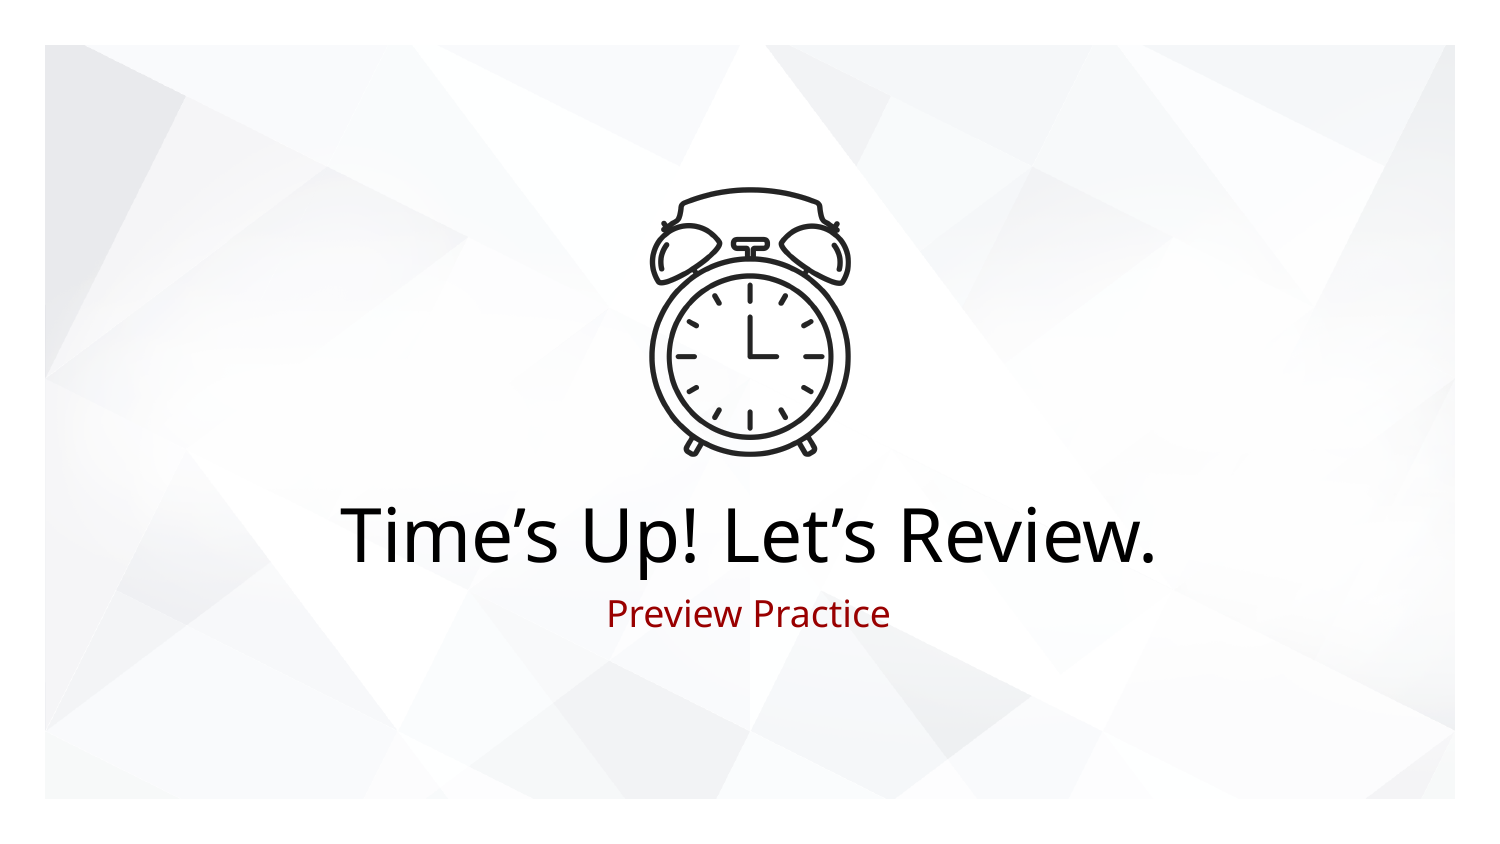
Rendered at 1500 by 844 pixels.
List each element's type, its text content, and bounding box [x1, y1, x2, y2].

text_box Preview Practice [435, 575, 1063, 697]
picture [45, 45, 1455, 799]
